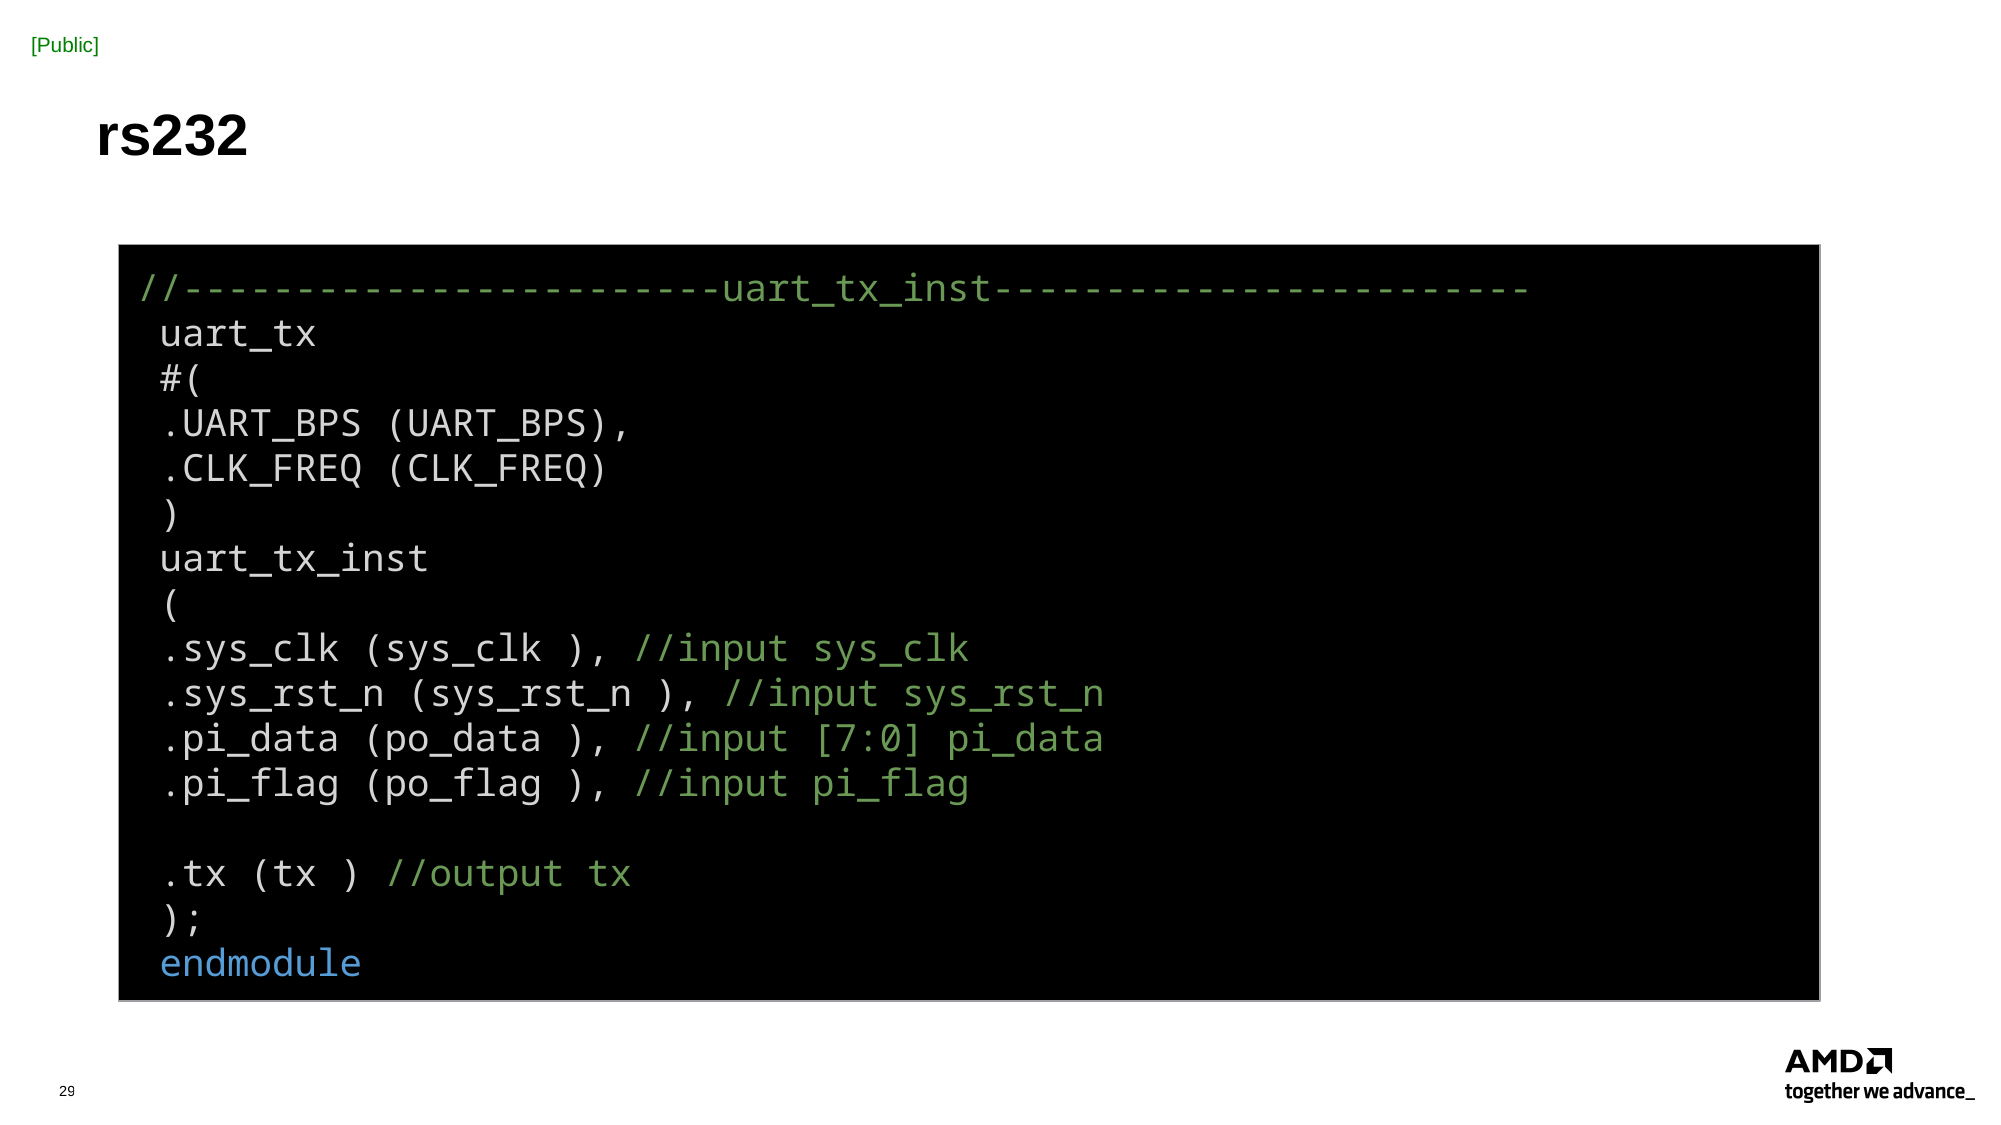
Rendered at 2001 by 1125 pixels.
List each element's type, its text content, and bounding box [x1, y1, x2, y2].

text_box //------------------------uart_tx_inst------------------------ uart_tx #( .UART_BPS (UART_BPS), .CLK_FREQ (CLK_FREQ) ) uart_tx_inst ( .sys_clk (sys_clk ), //input sys_clk .sys_rst_n (sys_rst_n ), //input sys_rst_n .pi_data (po_data ), //input [7:0] pi_data .pi_flag (po_flag ), //input pi_flag .tx (tx ) //output tx ); endmodule [137, 263, 1612, 1119]
picture [1785, 1048, 1975, 1103]
text_box [118, 244, 1821, 1002]
title rs232 [96, 97, 1904, 168]
